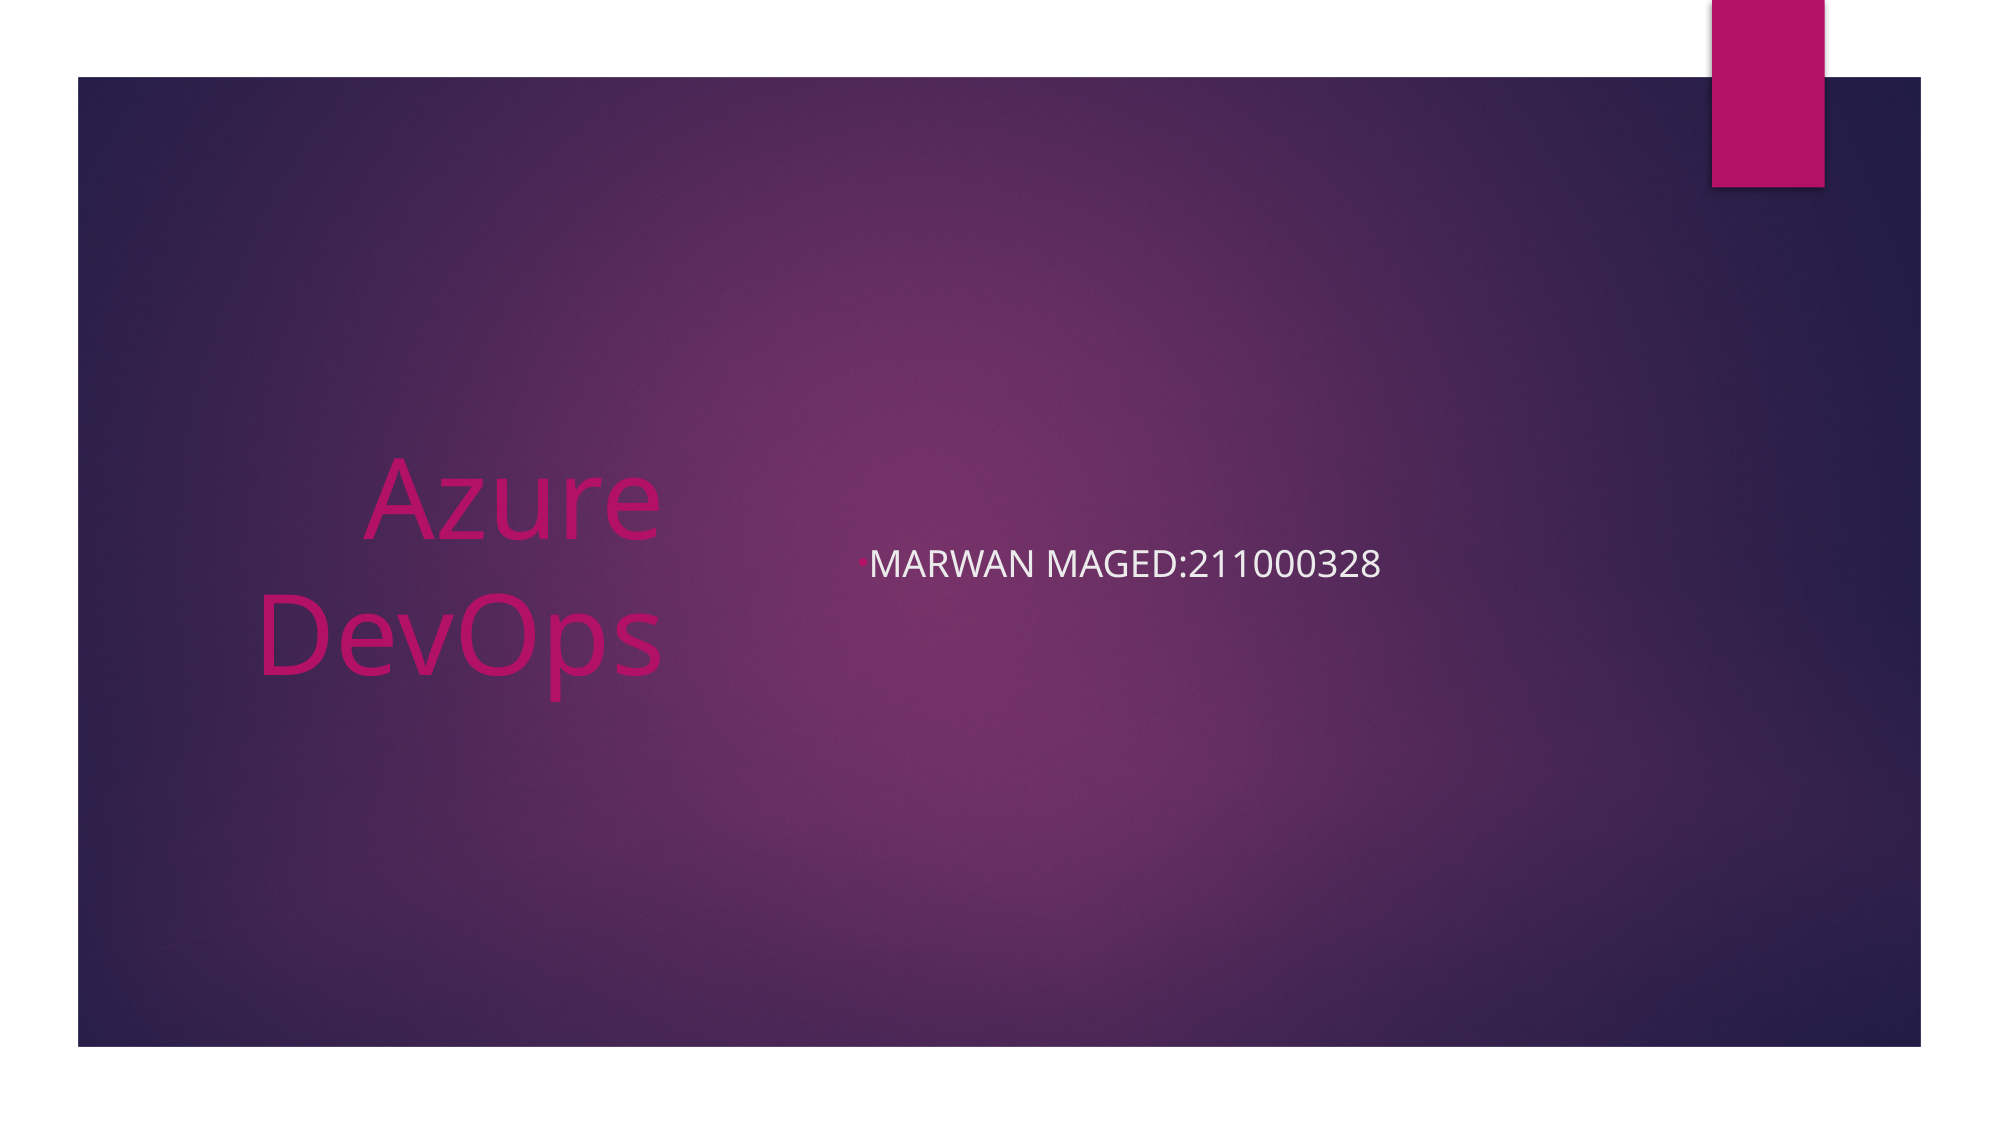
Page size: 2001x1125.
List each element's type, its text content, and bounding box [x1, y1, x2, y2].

subtitle Marwan maged:211000328 [843, 219, 1630, 906]
title Azure DevOps [165, 195, 681, 930]
